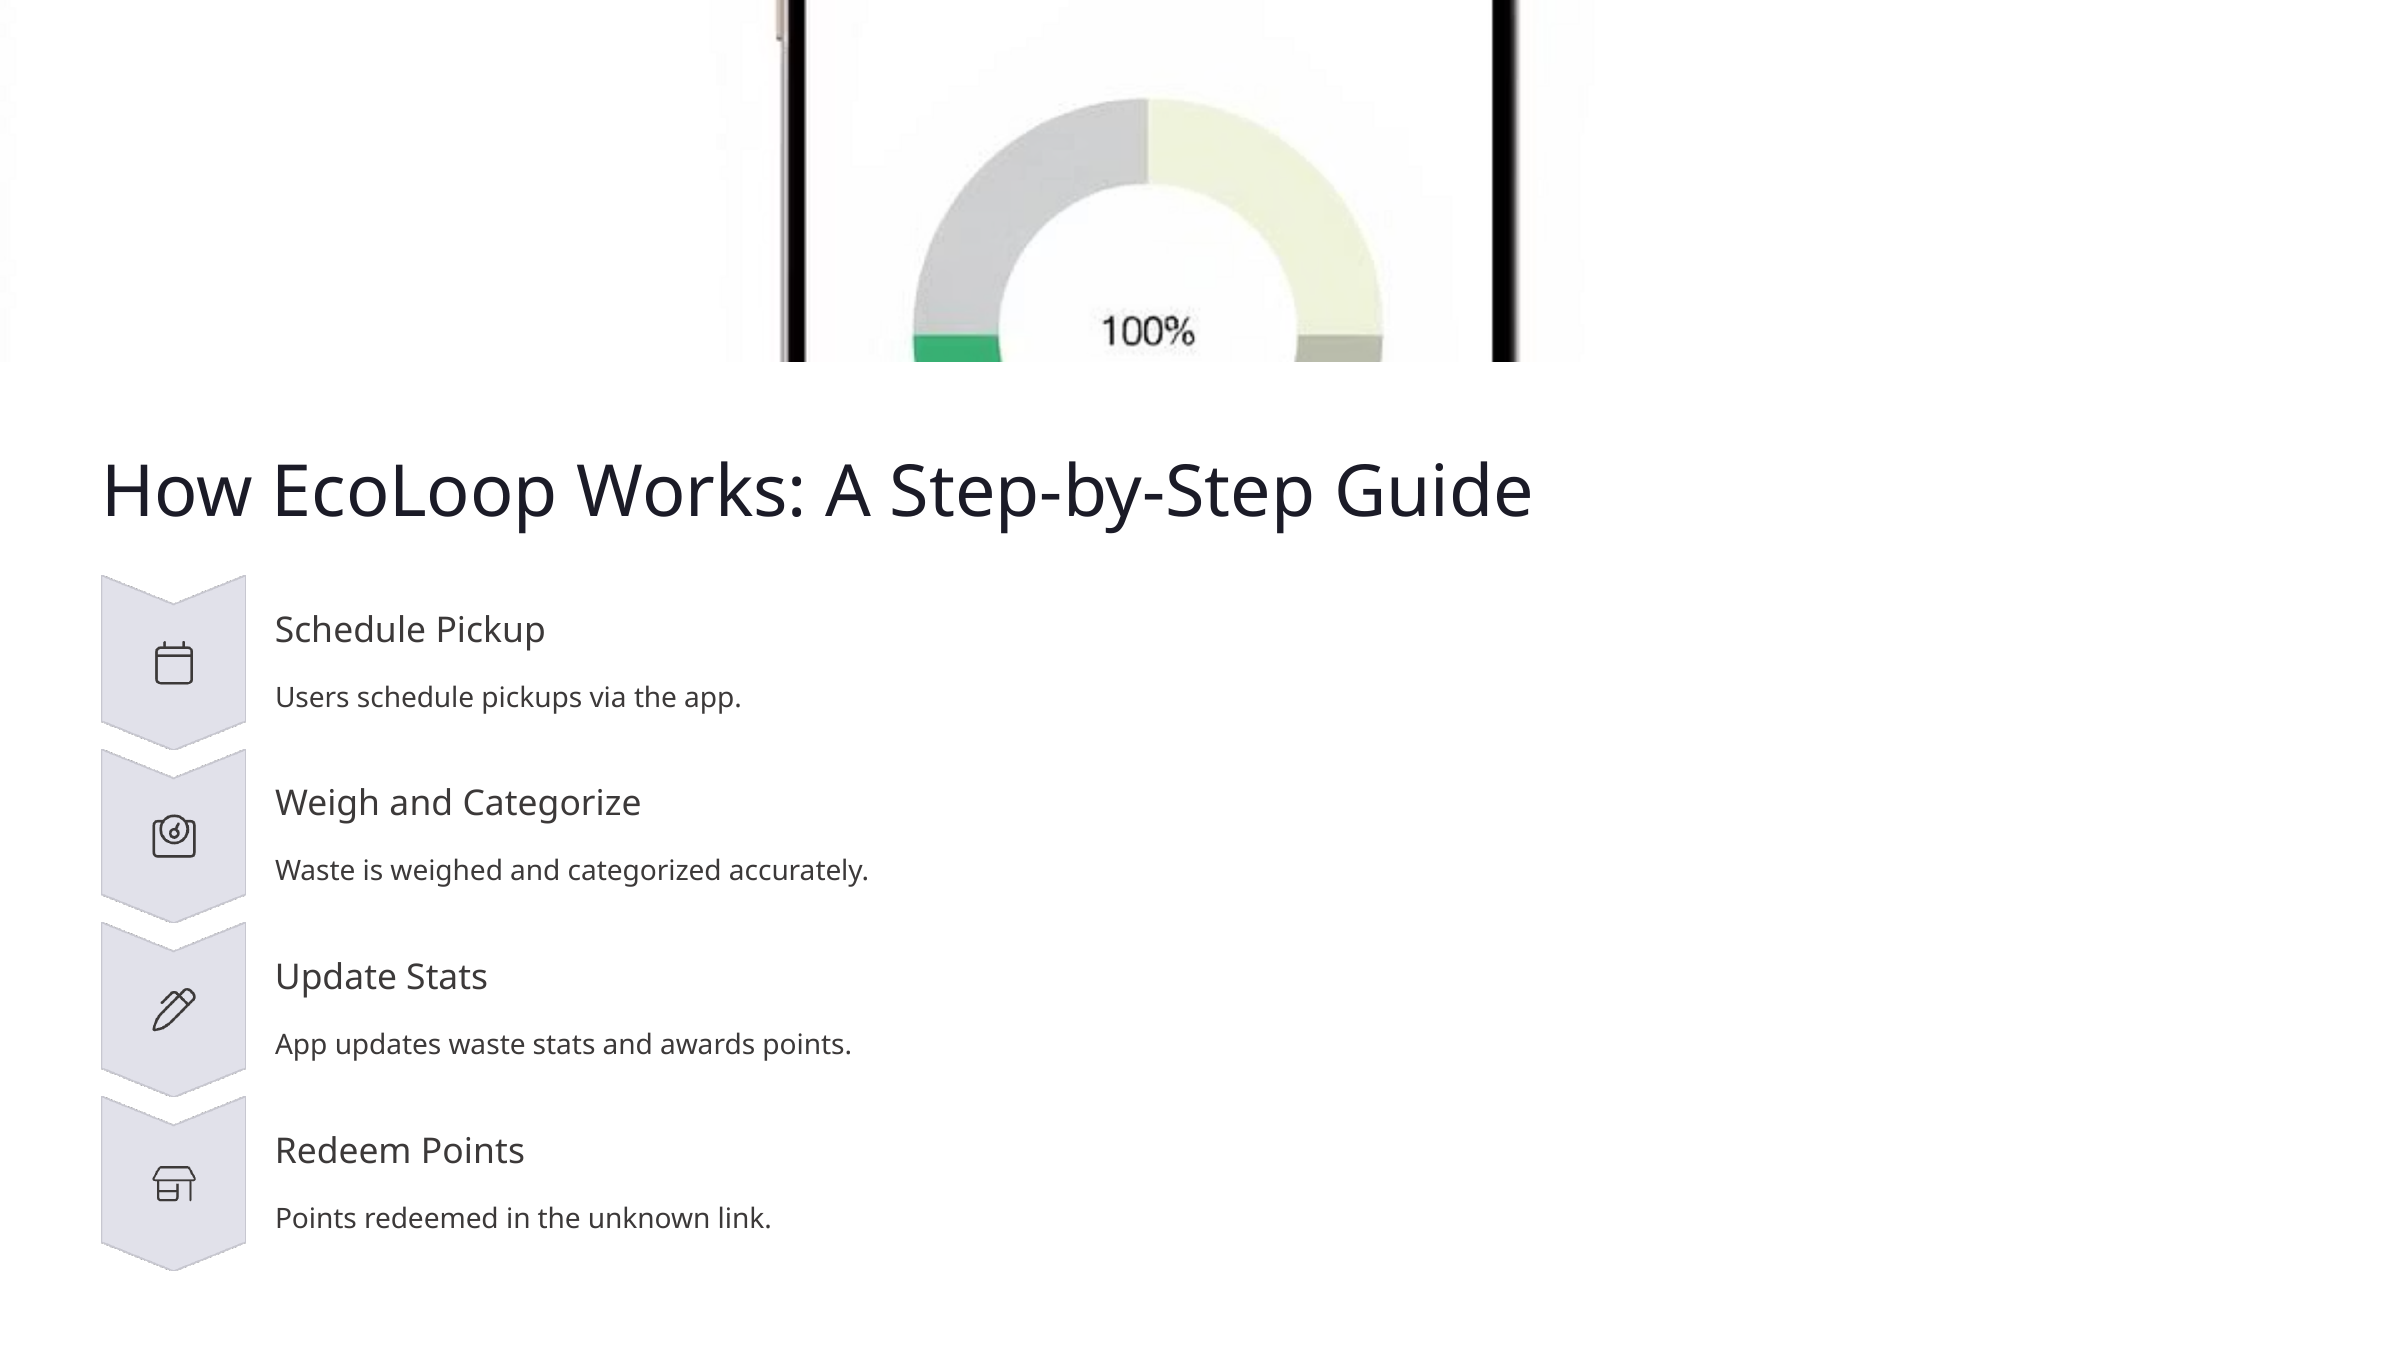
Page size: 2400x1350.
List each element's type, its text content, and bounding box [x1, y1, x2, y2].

text_box Update Stats [274, 951, 637, 997]
picture [0, 0, 2400, 363]
text_box Users schedule pickups via the app. [274, 666, 2299, 714]
text_box Schedule Pickup [274, 604, 637, 650]
picture [100, 574, 247, 1271]
text_box Waste is weighed and categorized accurately. [274, 840, 2299, 887]
text_box App updates waste stats and awards points. [274, 1014, 2299, 1061]
text_box Redeem Points [274, 1125, 637, 1171]
text_box Weigh and Categorize [274, 778, 646, 824]
text_box Points redeemed in the unknown link. [274, 1187, 2299, 1235]
text_box How EcoLoop Works: A Step-by-Step Guide [101, 441, 1559, 533]
